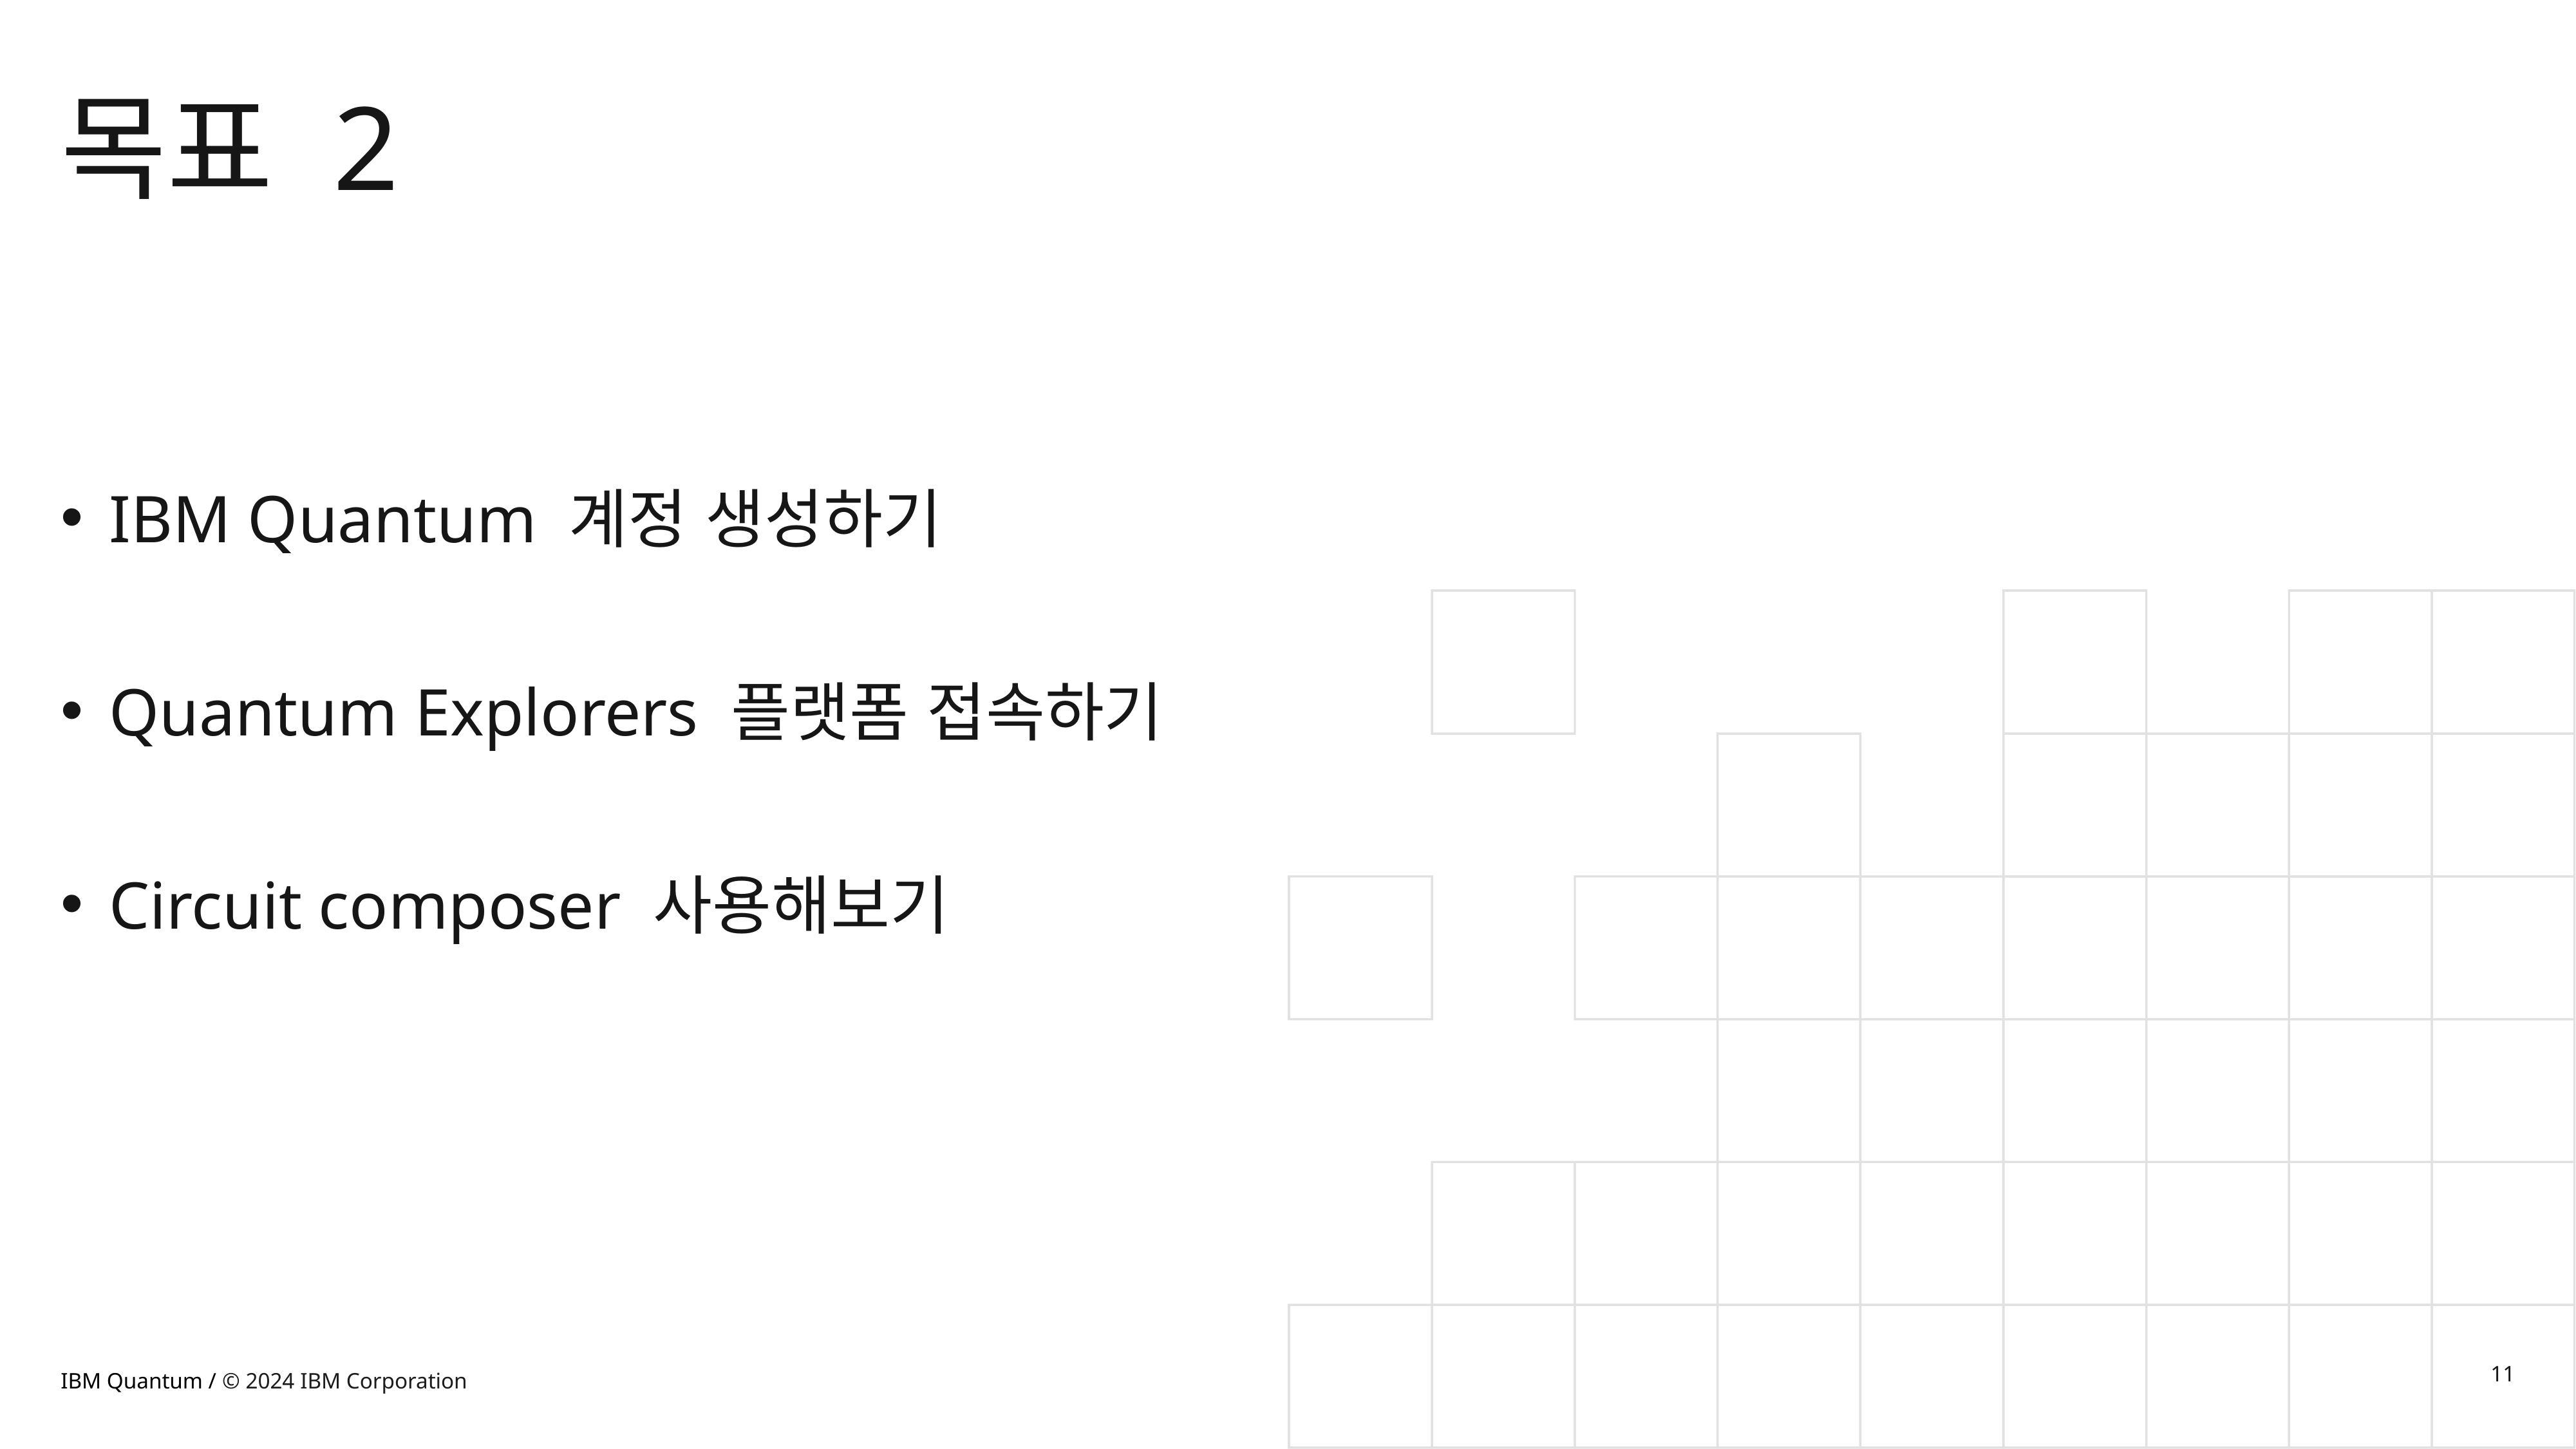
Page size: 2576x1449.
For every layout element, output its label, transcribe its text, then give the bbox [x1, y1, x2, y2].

picture [1287, 589, 2576, 1449]
title 목표 2 [60, 60, 584, 223]
list IBM Quantum 계정 생성하기 Quantum Explorers 플랫폼 접속하기 Circuit composer 사용해보기 [60, 361, 1660, 1269]
